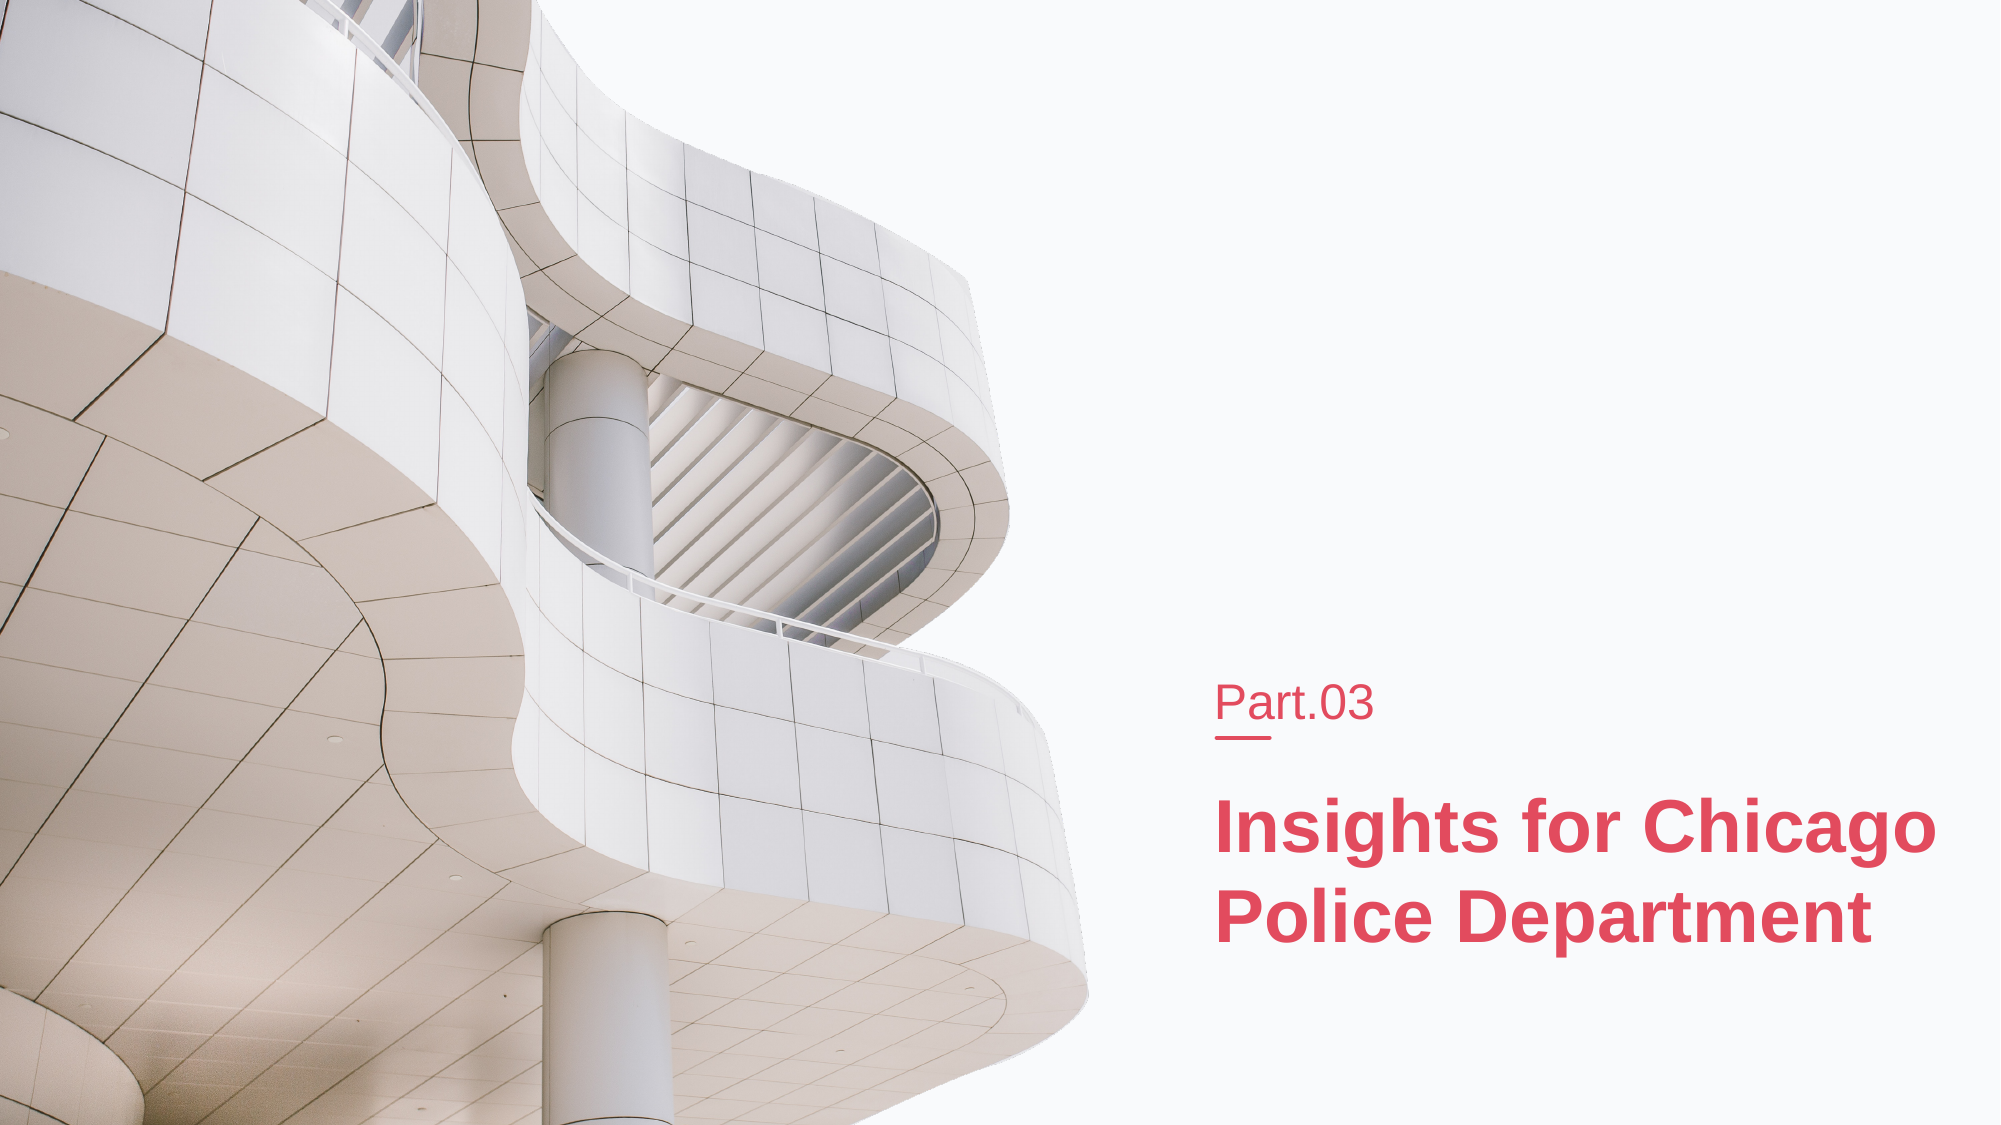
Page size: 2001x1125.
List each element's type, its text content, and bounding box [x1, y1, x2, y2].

text_box Insights for Chicago Police Department [1199, 770, 1977, 966]
picture [0, 0, 1130, 1125]
text_box Part.03 [1199, 662, 1574, 737]
